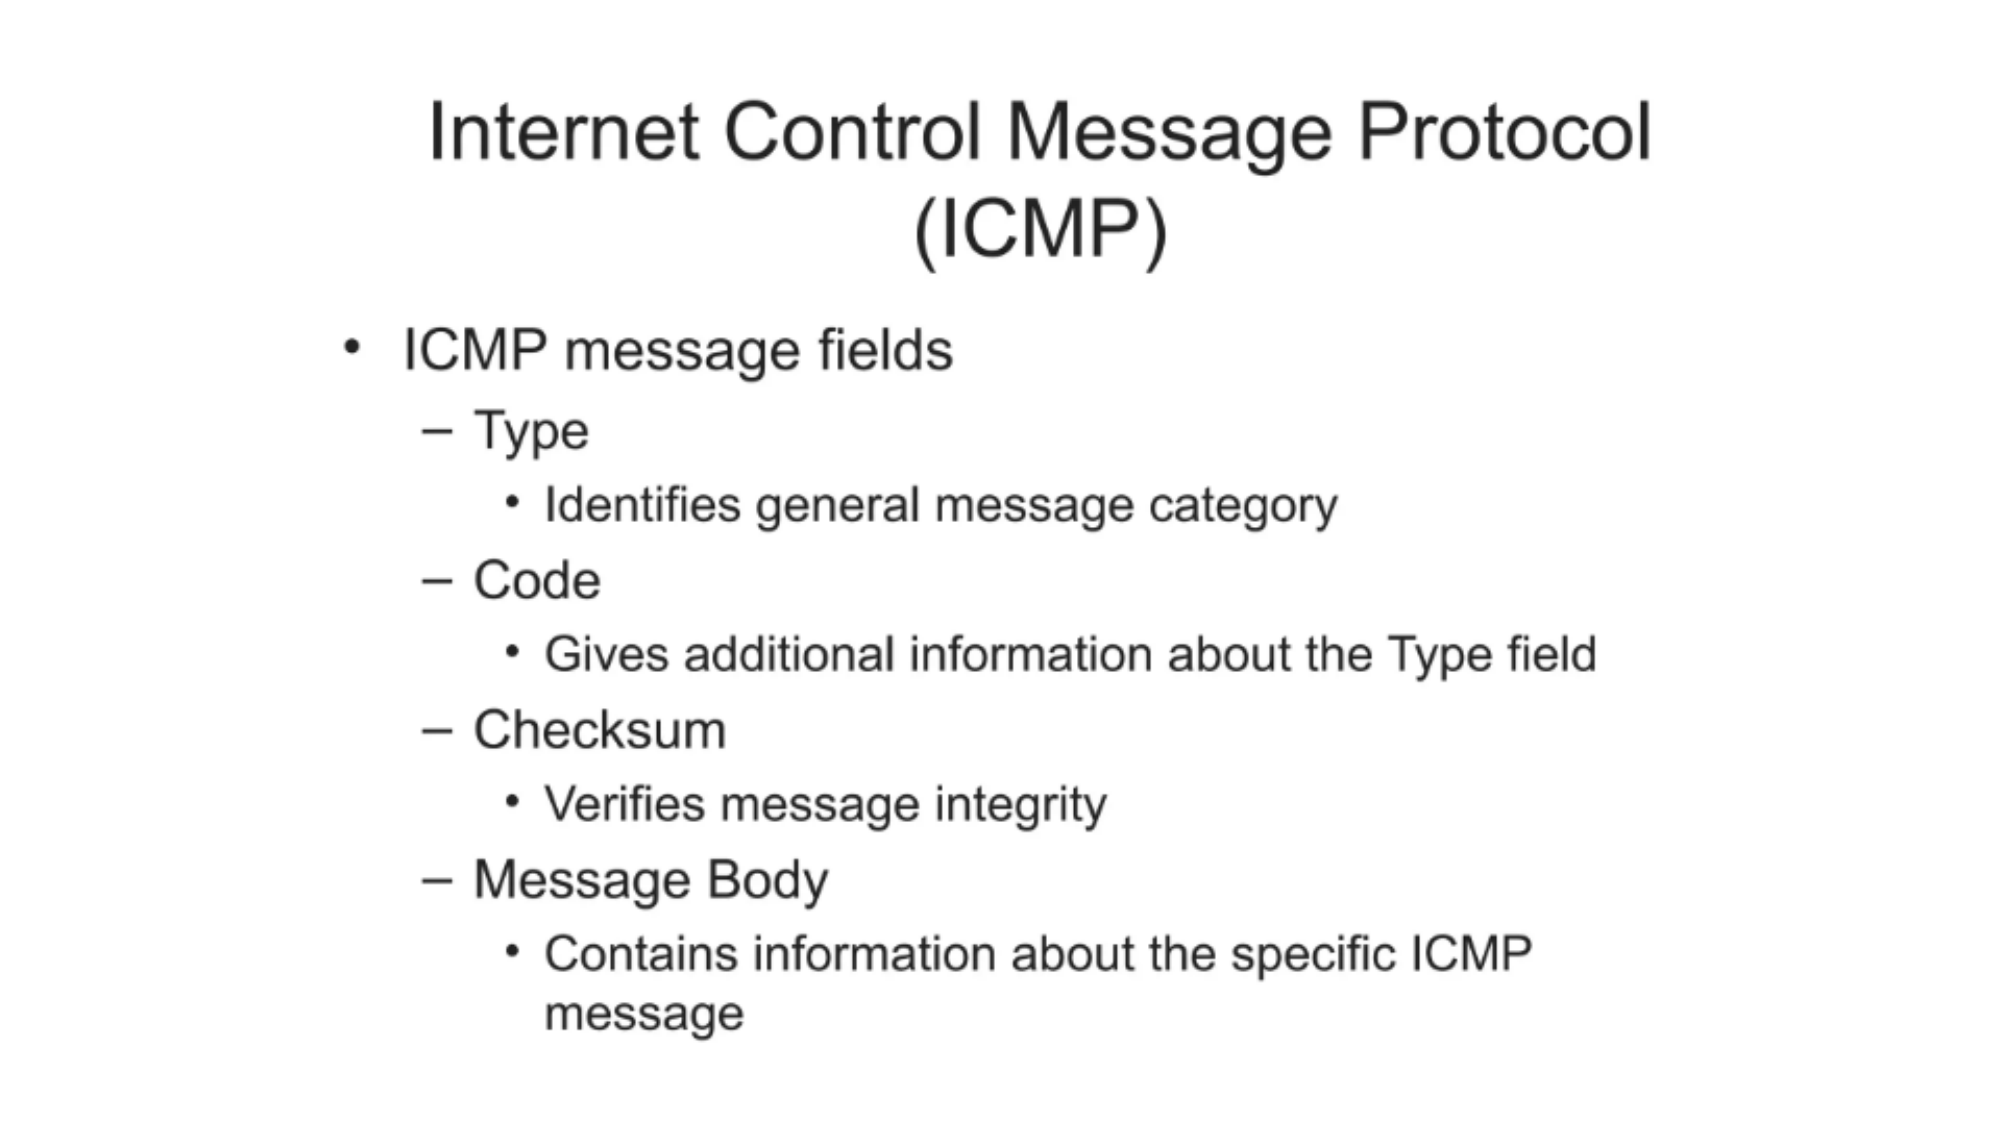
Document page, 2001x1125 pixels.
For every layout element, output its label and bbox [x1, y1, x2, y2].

picture [290, 52, 1710, 1073]
